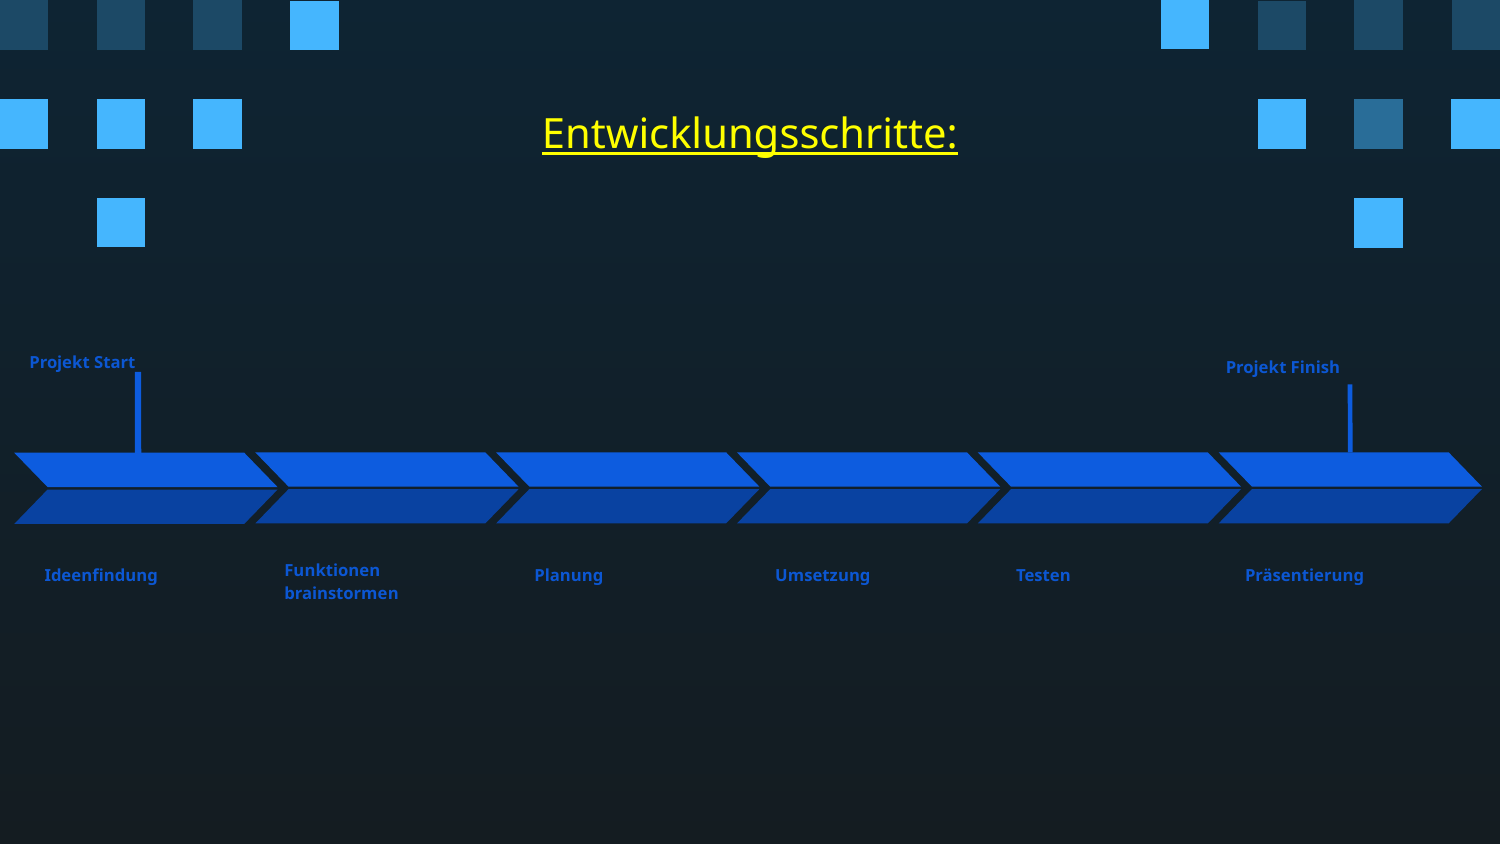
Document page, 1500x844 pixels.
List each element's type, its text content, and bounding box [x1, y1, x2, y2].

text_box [977, 451, 1205, 601]
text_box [1210, 338, 1490, 601]
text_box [255, 452, 519, 619]
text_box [736, 451, 976, 601]
title Entwicklungsschritte: [117, 104, 1383, 160]
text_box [495, 451, 735, 601]
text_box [14, 333, 278, 601]
